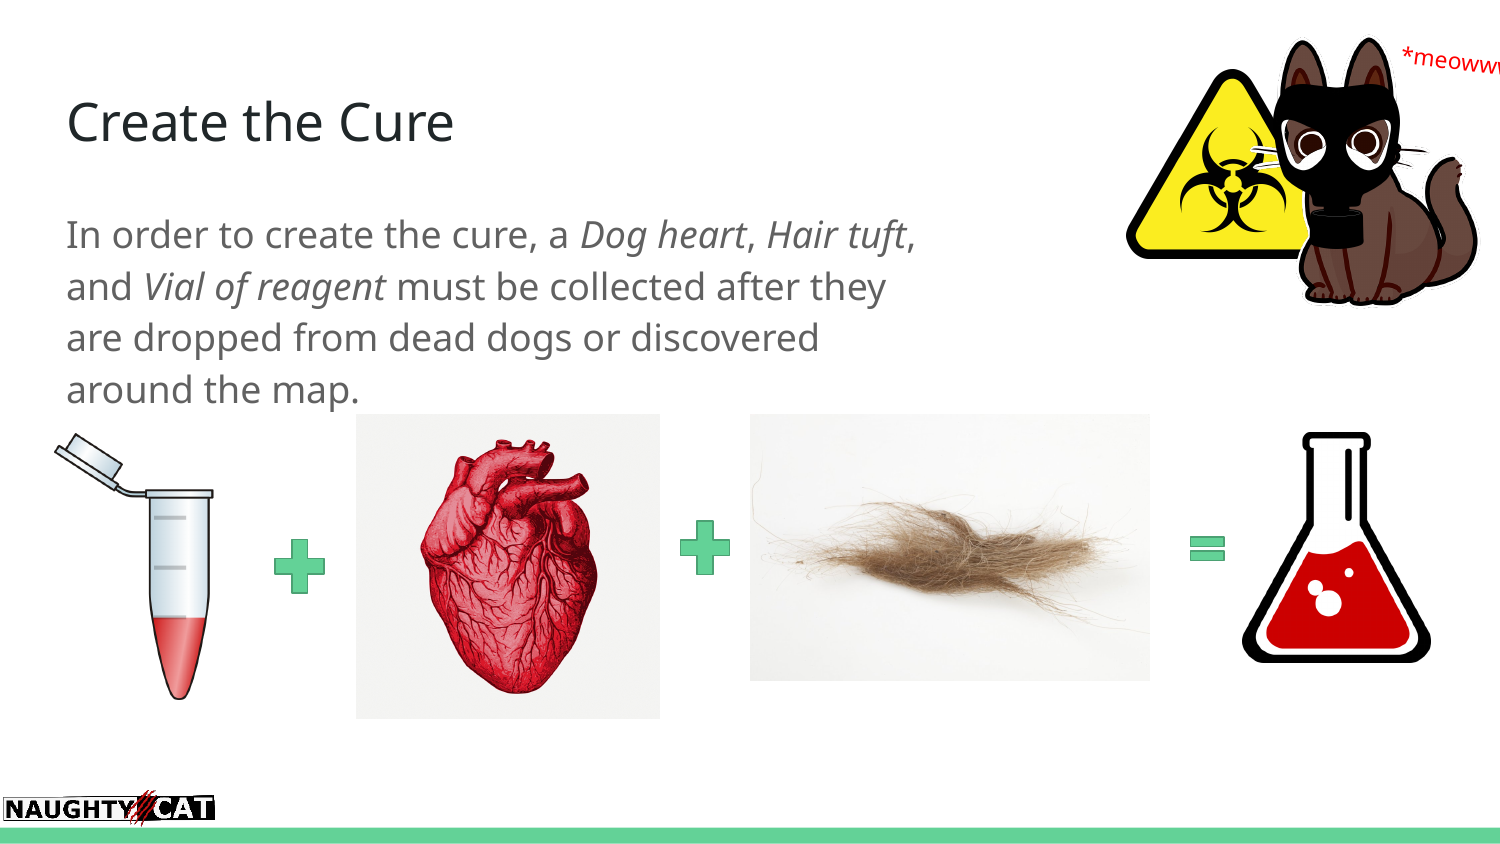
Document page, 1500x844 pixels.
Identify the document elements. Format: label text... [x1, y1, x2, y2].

title Create the Cure [51, 72, 1122, 167]
picture [0, 0, 1500, 827]
text_box [1190, 537, 1224, 547]
list In order to create the cure, a Dog heart, Hair tuft, and Vial of reagent must be collected after they are dropped from dead dogs or discovered around the map. [51, 189, 950, 751]
text_box [275, 539, 325, 594]
text_box [680, 521, 730, 575]
text_box [1190, 551, 1224, 561]
